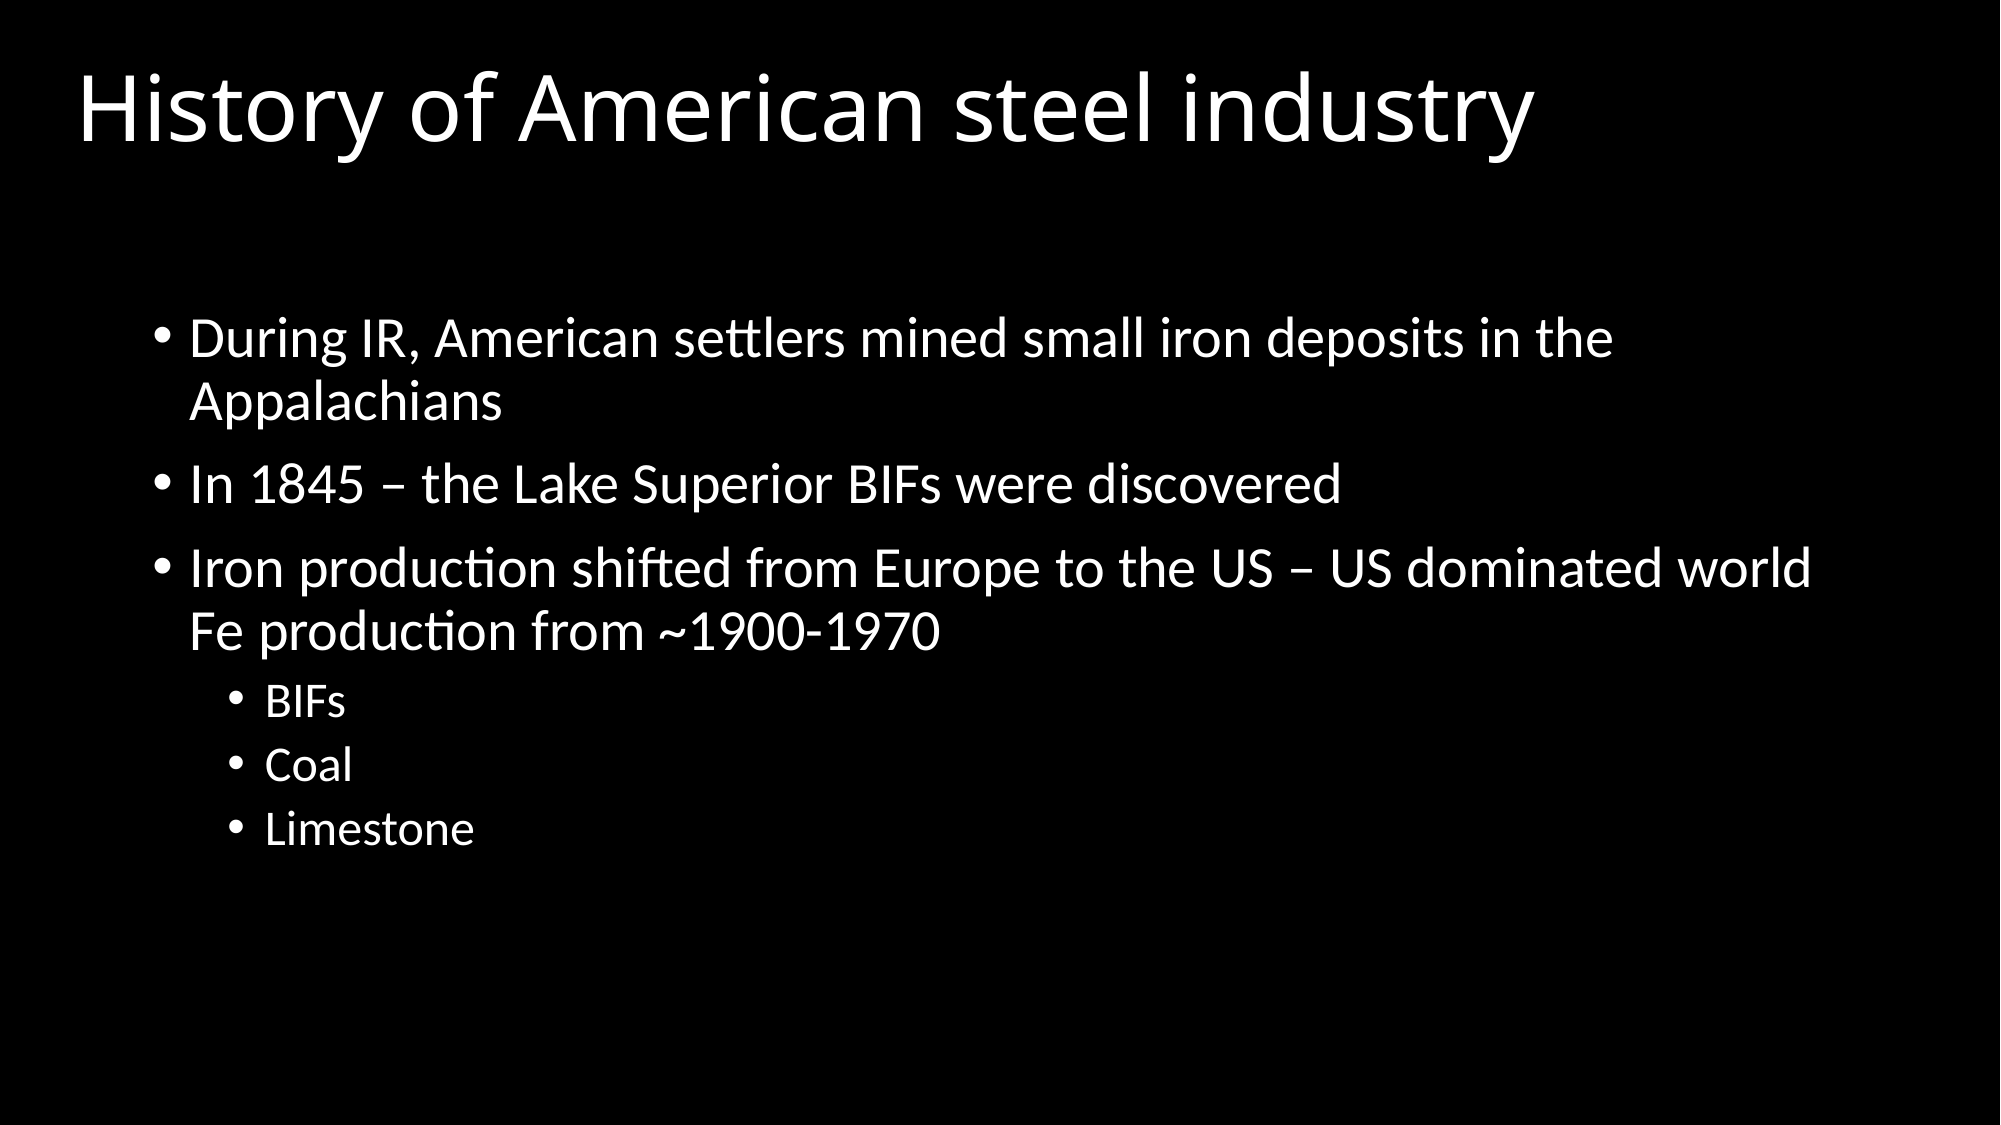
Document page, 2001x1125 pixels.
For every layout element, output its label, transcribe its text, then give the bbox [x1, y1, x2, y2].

title History of American steel industry [60, 3, 1786, 221]
list During IR, American settlers mined small iron deposits in the Appalachians In 1845 – the Lake Superior BIFs were discovered Iron production shifted from Europe to the US – US dominated world Fe production from ~1900-1970 BIFs Coal Limestone [137, 299, 1863, 1014]
